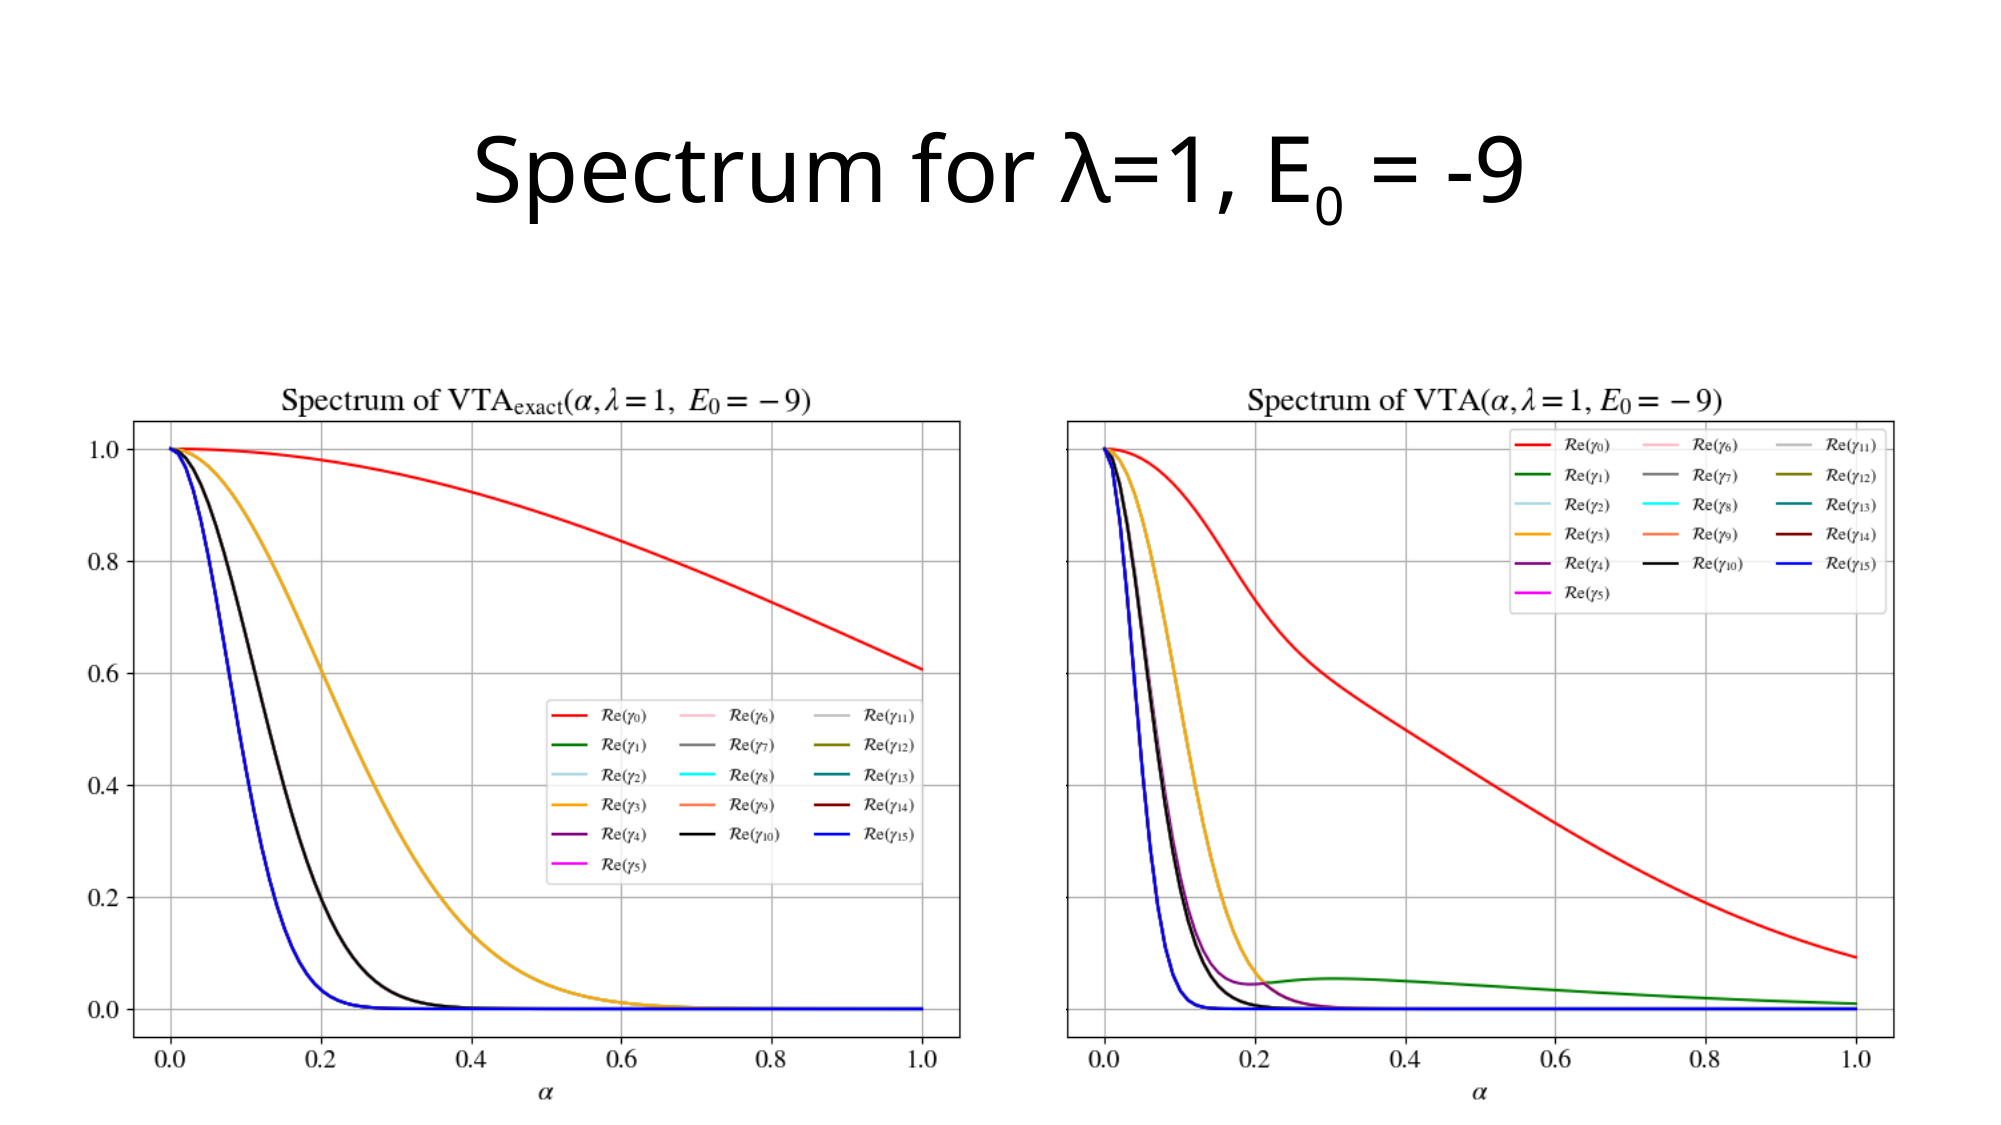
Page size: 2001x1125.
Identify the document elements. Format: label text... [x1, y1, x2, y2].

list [1066, 325, 2000, 1125]
title Spectrum for λ=1, E0 = -9 [137, 59, 1863, 278]
picture [0, 325, 1066, 1125]
